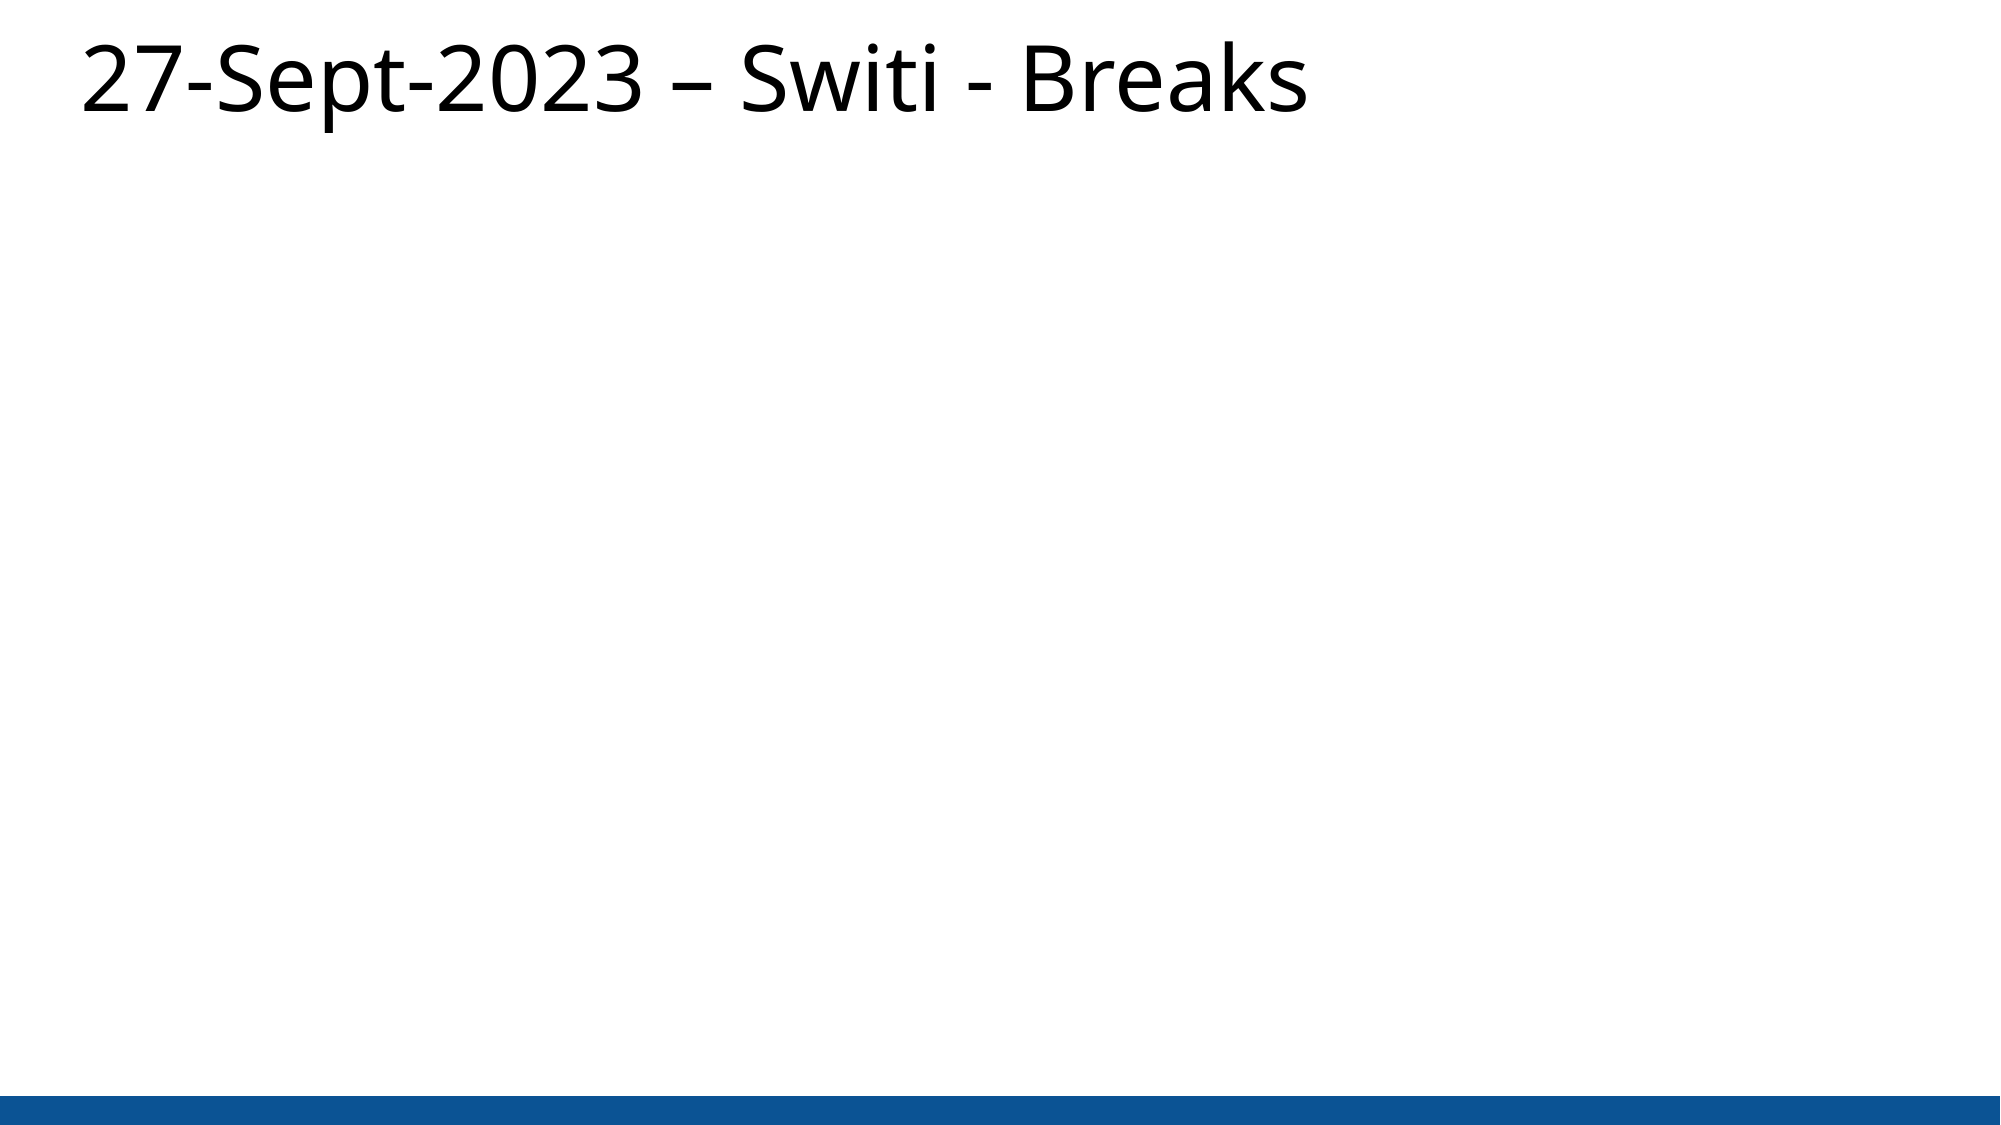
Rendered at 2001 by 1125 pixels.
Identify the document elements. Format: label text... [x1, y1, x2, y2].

text_box [0, 1096, 2000, 1125]
text_box 27-Sept-2023 – Switi - Breaks [60, 0, 1601, 150]
